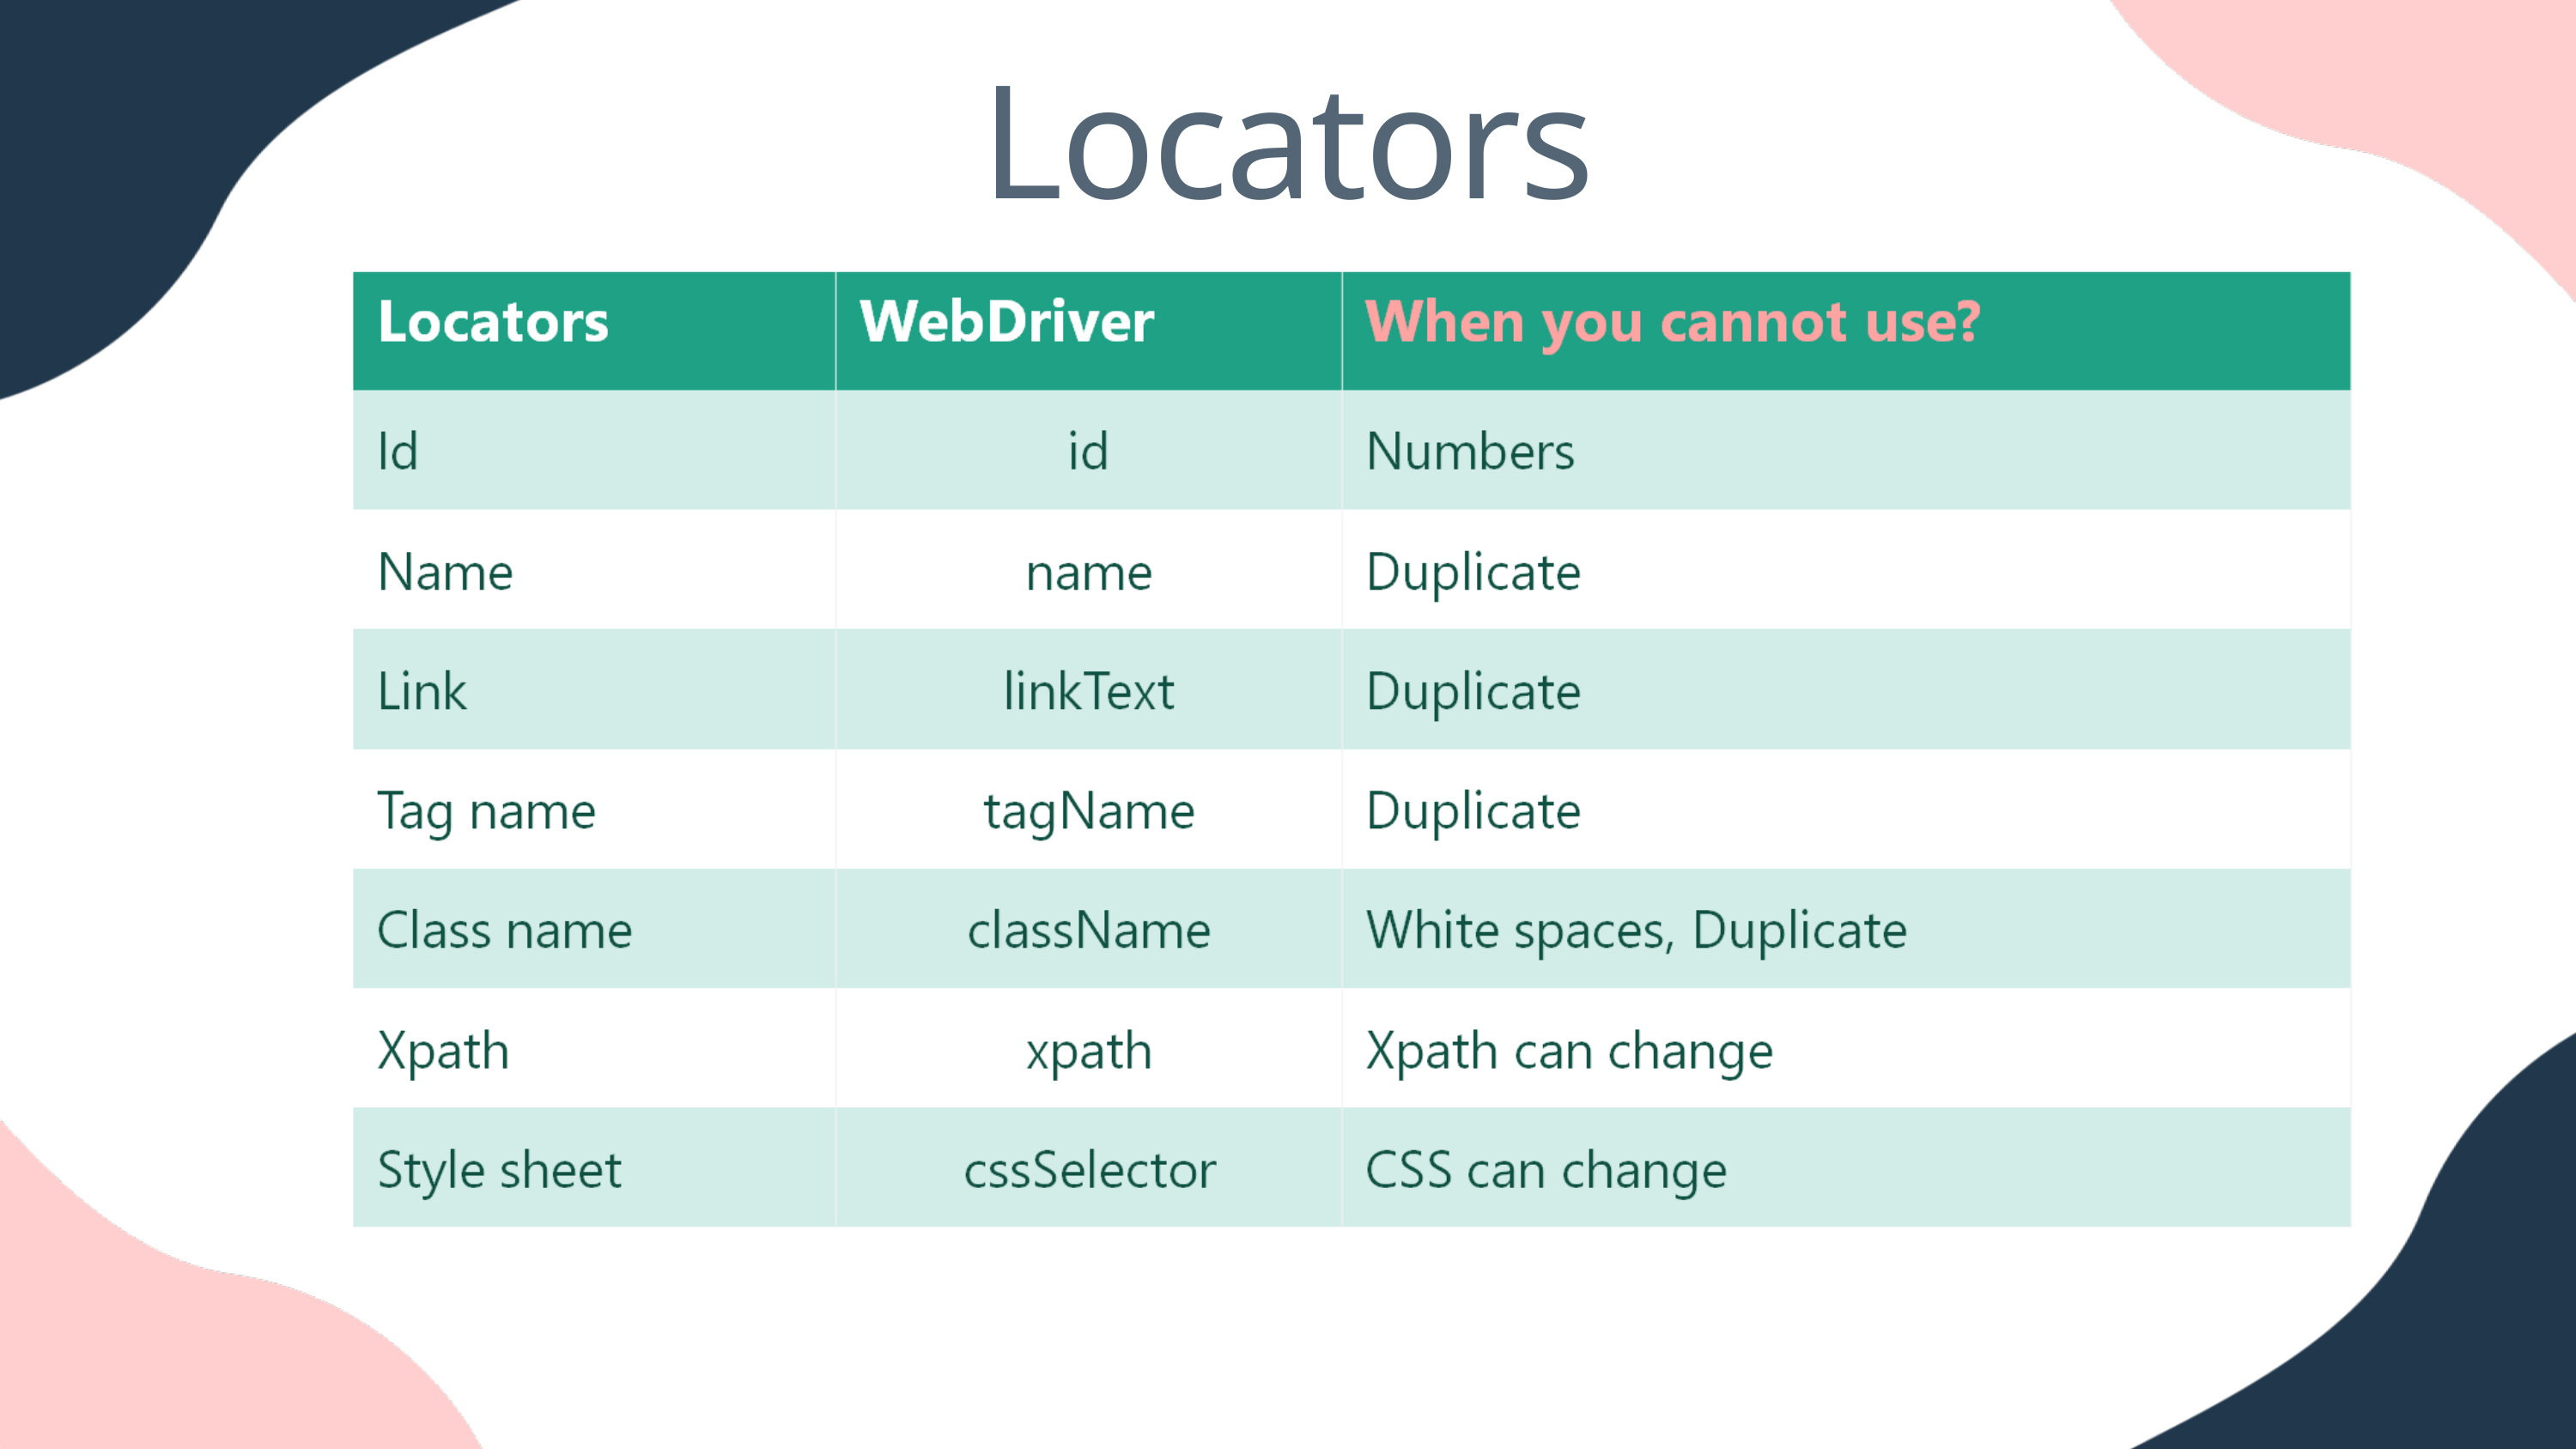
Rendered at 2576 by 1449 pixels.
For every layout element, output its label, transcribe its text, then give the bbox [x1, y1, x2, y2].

picture [0, 0, 2576, 1449]
text_box Locators [730, 78, 1846, 230]
